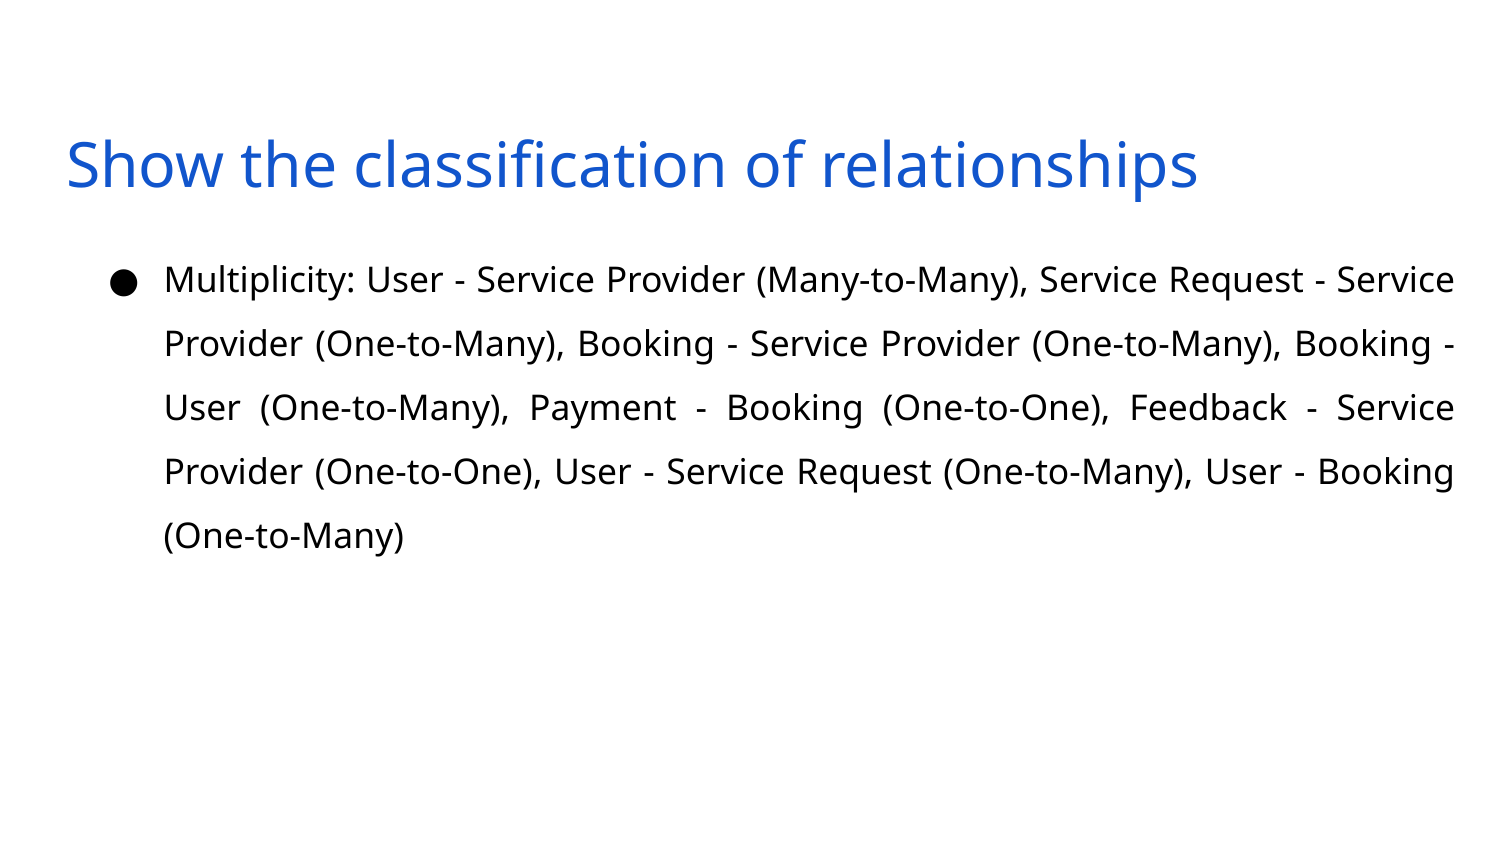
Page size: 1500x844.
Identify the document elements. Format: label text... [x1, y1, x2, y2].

list Multiplicity: User - Service Provider (Many-to-Many), Service Request - Service Provider (One-to-Many), Booking - Service Provider (One-to-Many), Booking - User (One-to-Many), Payment - Booking (One-to-One), Feedback - Service Provider (One-to-One), User - Service Request (One-to-Many), User - Booking (One-to-Many) [73, 220, 1472, 719]
title Show the classification of relationships [51, 72, 1449, 254]
